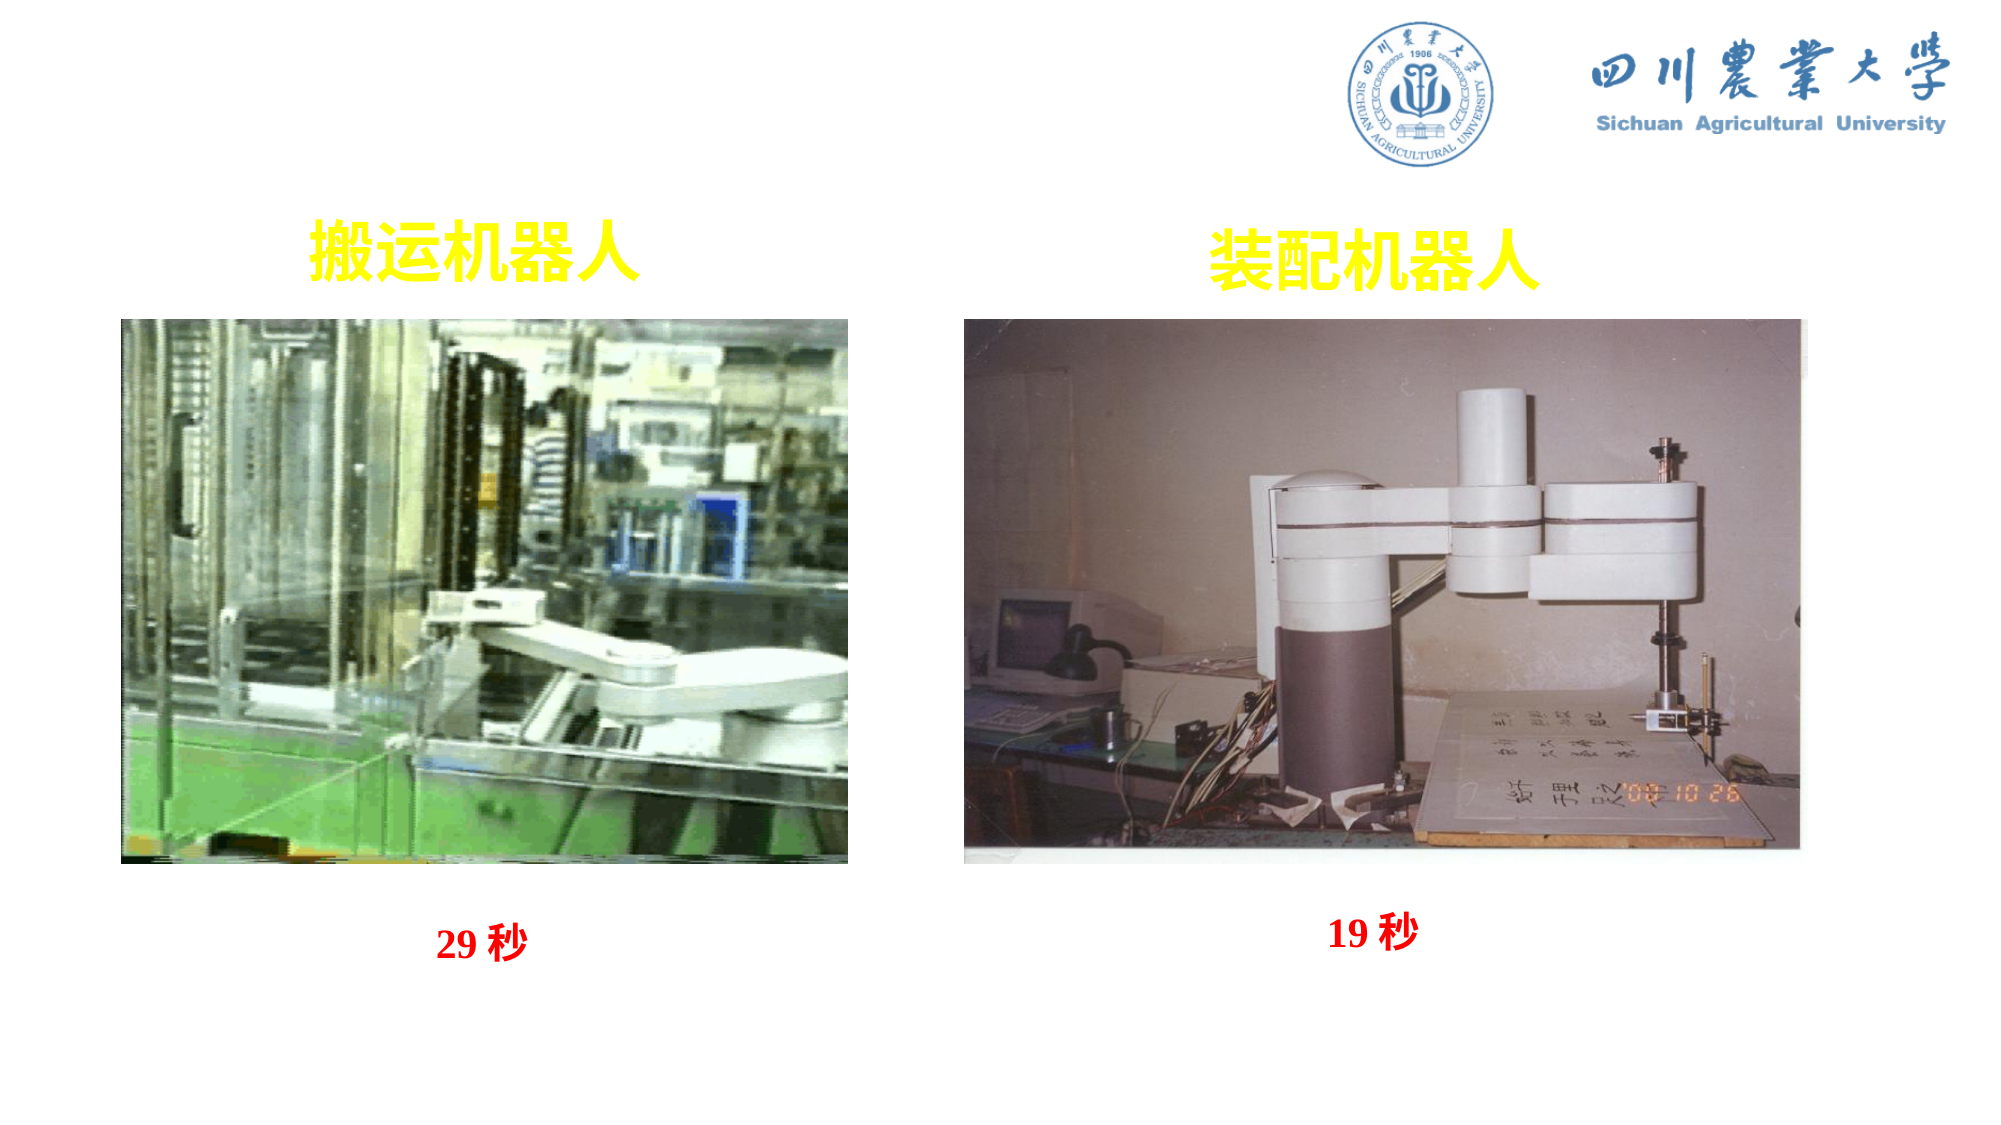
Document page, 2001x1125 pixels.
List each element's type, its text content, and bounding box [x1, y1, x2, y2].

text_box 搬运机器人 [293, 212, 802, 306]
text_box 装配机器人 [1194, 165, 1703, 319]
picture [964, 319, 1808, 865]
picture [121, 319, 848, 865]
text_box 29秒 [421, 909, 622, 975]
text_box 19秒 [1312, 898, 1460, 964]
